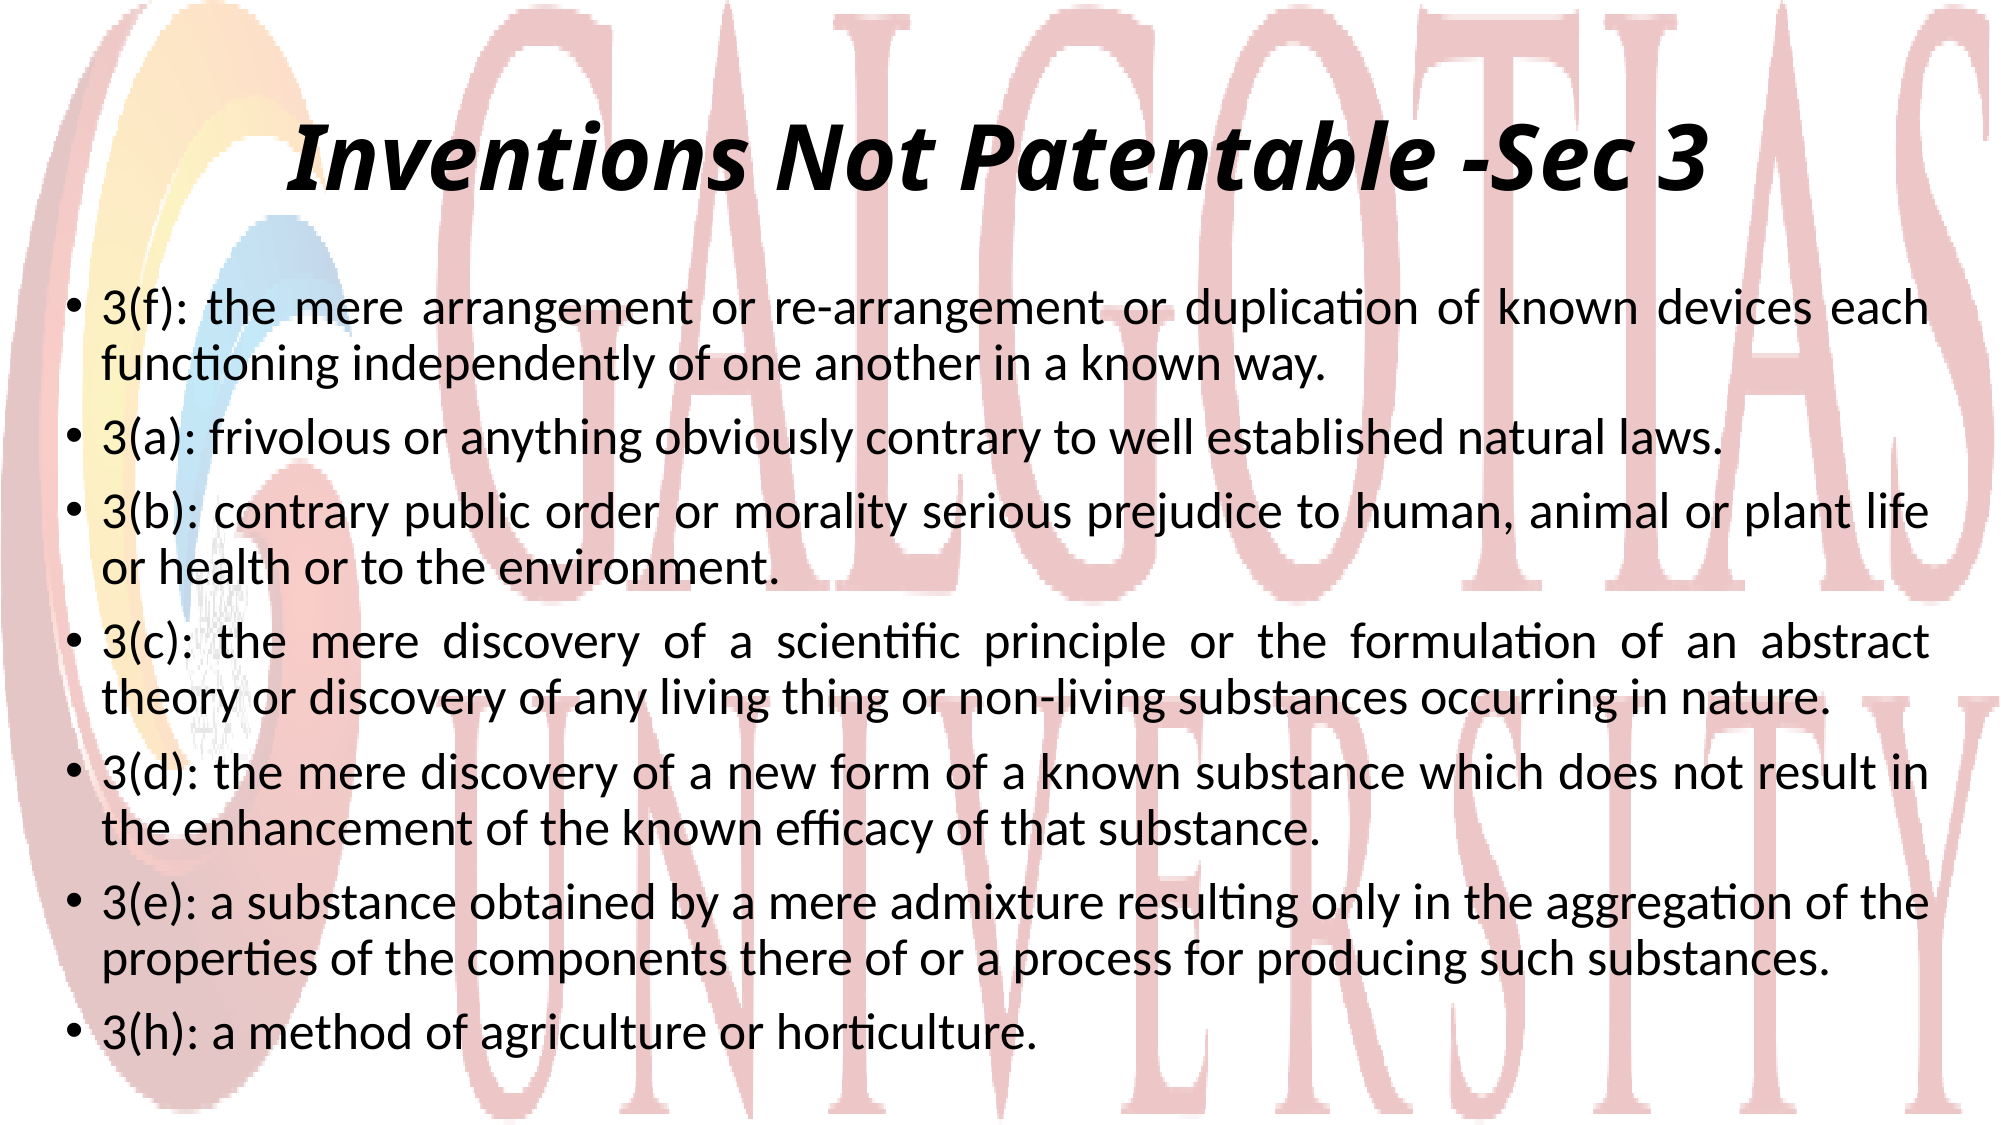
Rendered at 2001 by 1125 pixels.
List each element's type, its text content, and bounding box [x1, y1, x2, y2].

list 3(f): the mere arrangement or re-arrangement or duplication of known devices each functioning independently of one another in a known way. 3(a): frivolous or anything obviously contrary to well established natural laws. 3(b): contrary public order or morality serious prejudice to human, animal or plant life or health or to the environment. 3(c): the mere discovery of a scientific principle or the formulation of an abstract theory or discovery of any living thing or non-living substances occurring in nature. 3(d): the mere discovery of a new form of a known substance which does not result in the enhancement of the known efficacy of that substance. 3(e): a substance obtained by a mere admixture resulting only in the aggregation of the properties of the components there of or a process for producing such substances. 3(h): a method of agriculture or horticulture. [50, 191, 1948, 1096]
title Inventions Not Patentable -Sec 3 [137, 3, 1863, 191]
